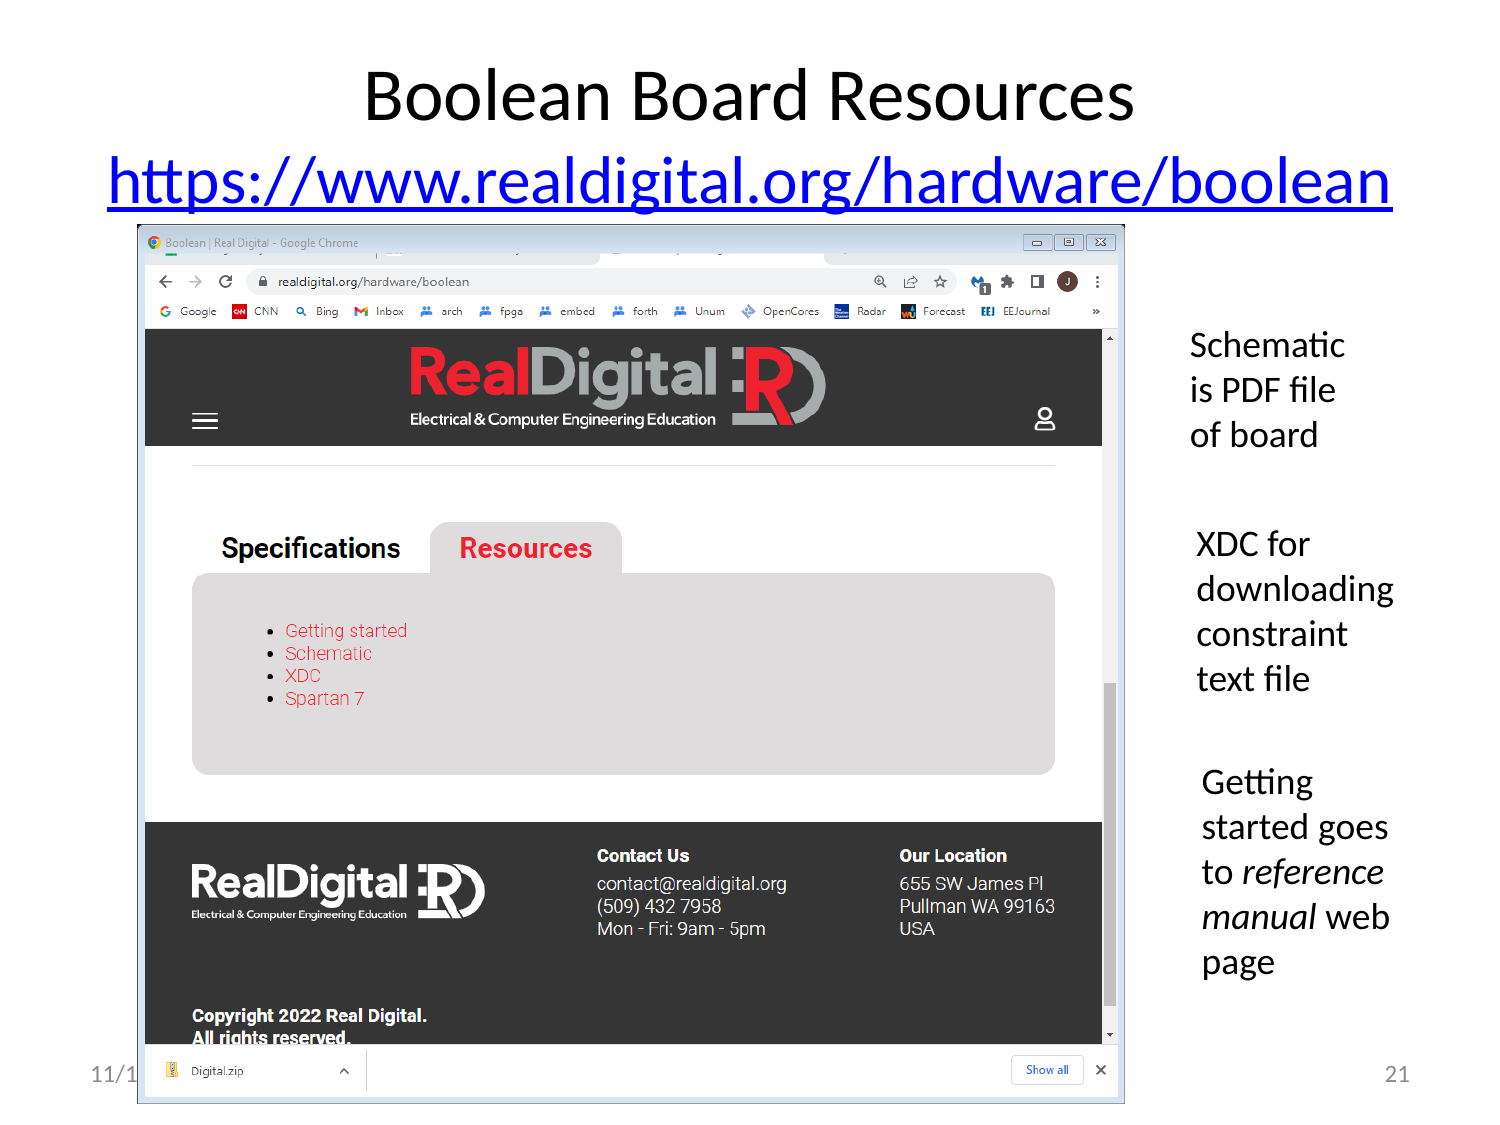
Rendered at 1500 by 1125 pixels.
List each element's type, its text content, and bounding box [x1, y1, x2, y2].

text_box XDC for downloading constraint text file [1181, 511, 1419, 707]
title Boolean Board Resources https://www.realdigital.org/hardware/boolean [75, 37, 1425, 225]
text_box Schematic is PDF file of board [1174, 312, 1388, 463]
text_box Getting started goes to reference manual web page [1186, 749, 1437, 990]
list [137, 224, 1126, 1104]
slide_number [75, 1042, 132, 1103]
slide_number 21 [1129, 1042, 1425, 1103]
